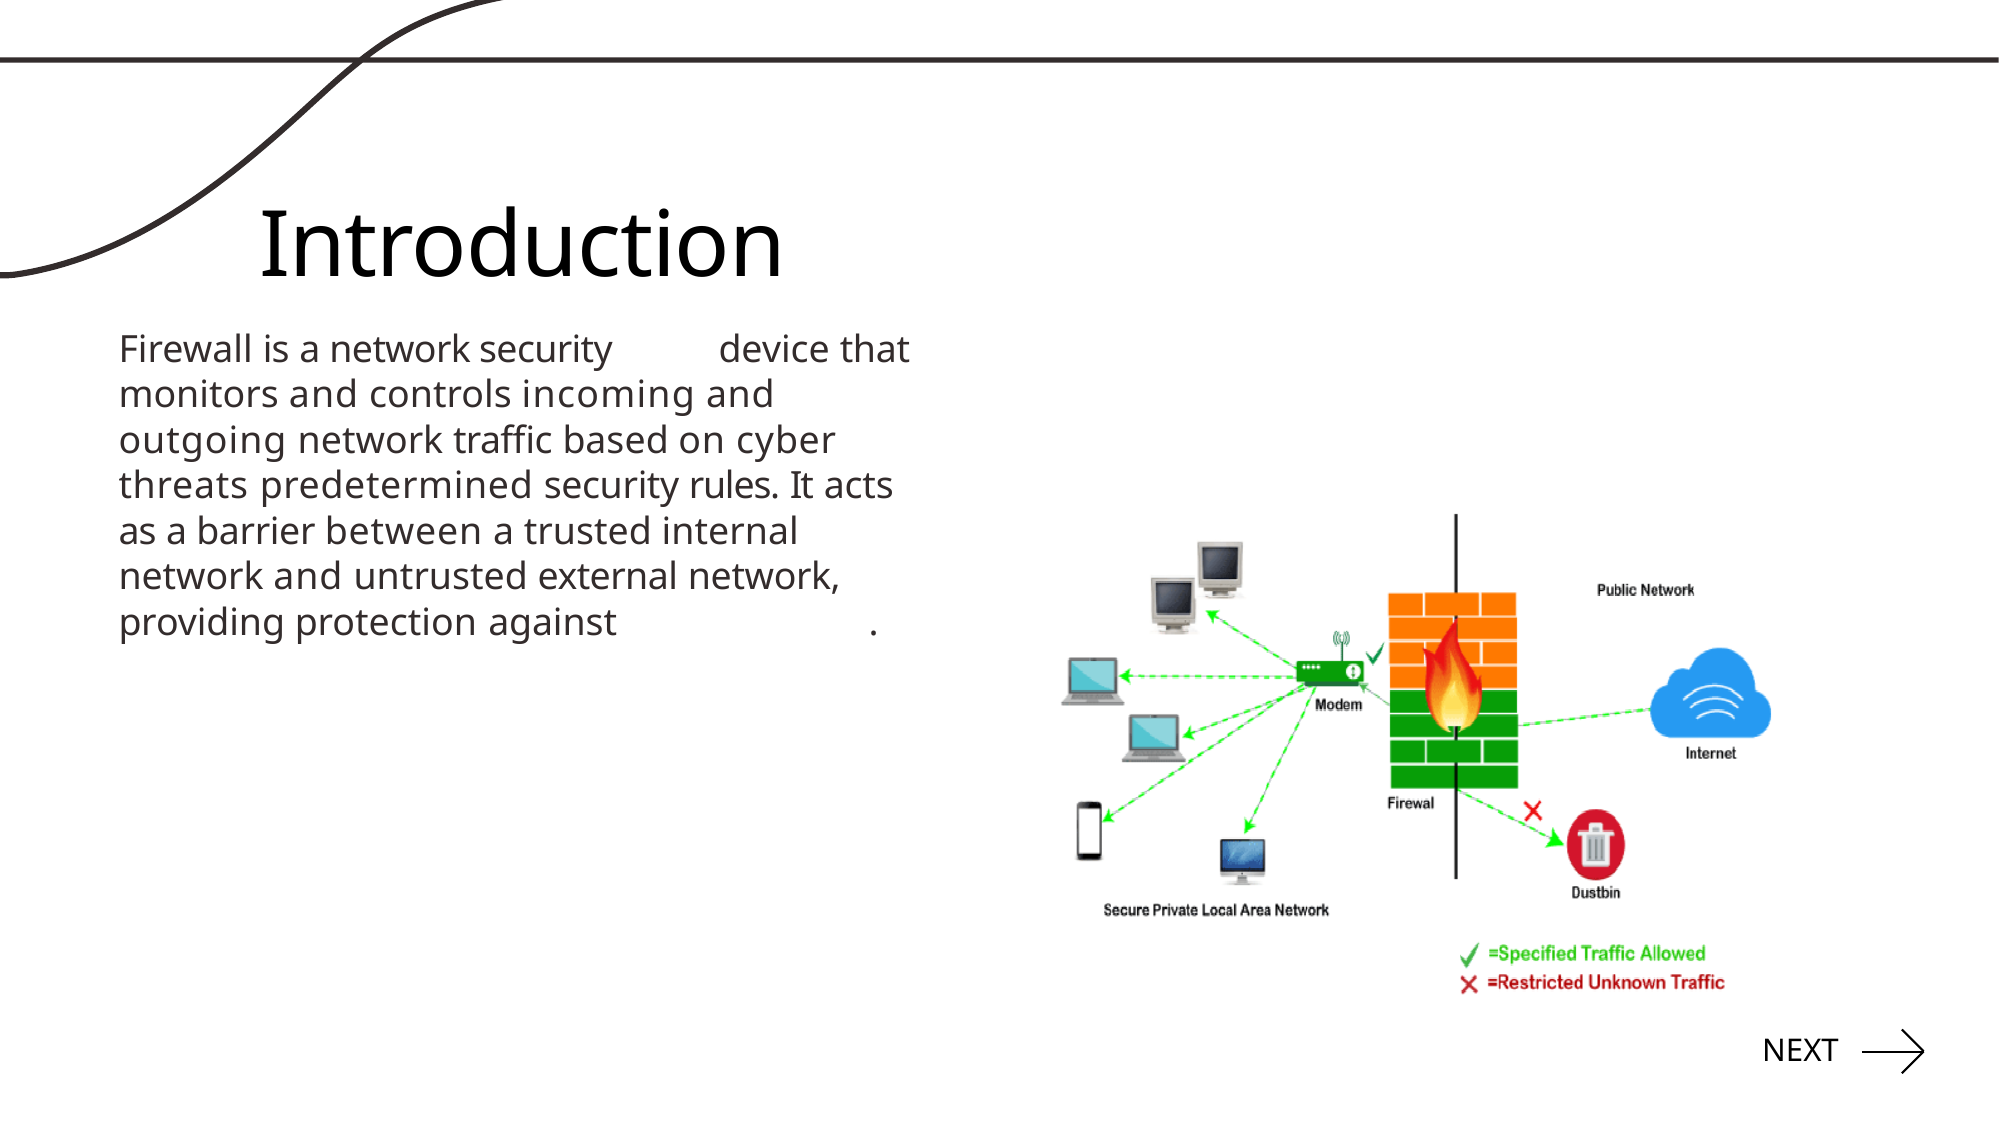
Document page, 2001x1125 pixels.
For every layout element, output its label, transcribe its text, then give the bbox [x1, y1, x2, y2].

text_box Firewall is a network security device that monitors and controls incoming and outgoing network trafﬁc based on cyber threats predetermined security rules. It acts as a barrier between a trusted internal network and untrusted external network, providing protection against . [117, 323, 935, 643]
text_box [0, 0, 1999, 279]
picture [1032, 487, 1888, 1005]
title Introduction [257, 144, 815, 323]
